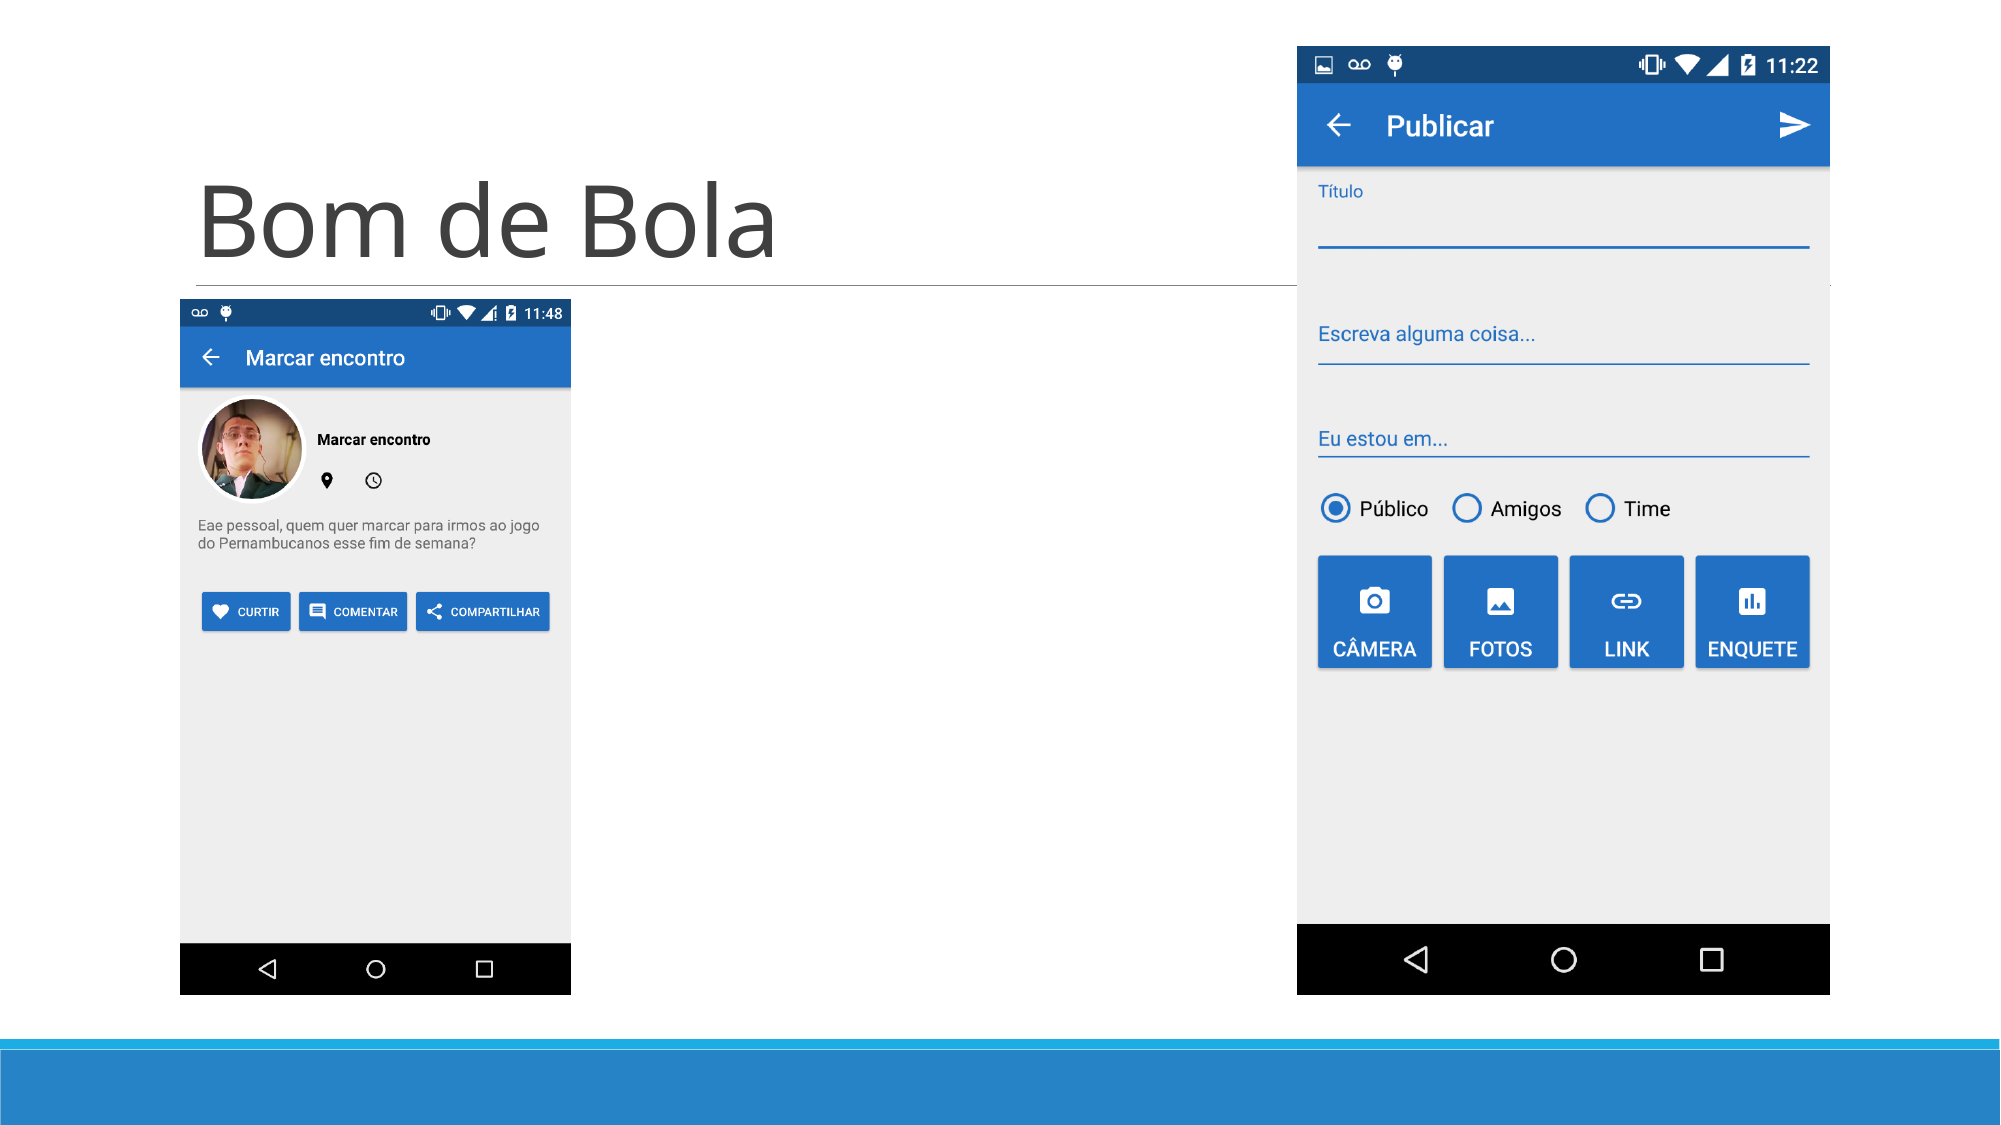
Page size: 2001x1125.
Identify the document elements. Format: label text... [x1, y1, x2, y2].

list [179, 298, 572, 995]
picture [1296, 46, 1831, 995]
title Bom de Bola [180, 47, 1200, 285]
